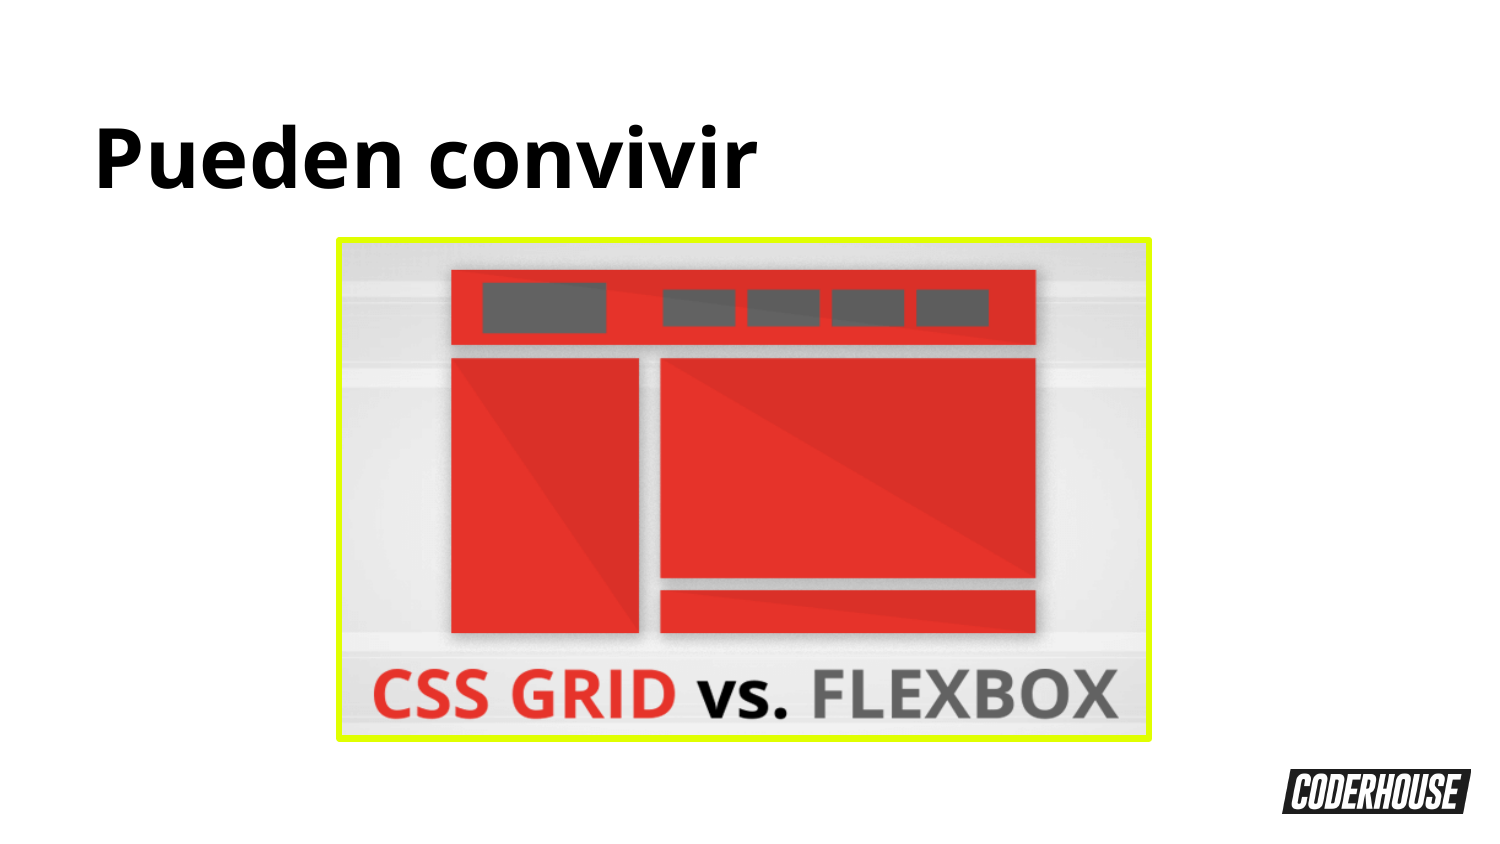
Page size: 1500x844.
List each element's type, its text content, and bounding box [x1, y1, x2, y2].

text_box Pueden convivir [77, 101, 1414, 222]
picture [1281, 769, 1471, 814]
picture [341, 238, 1153, 738]
